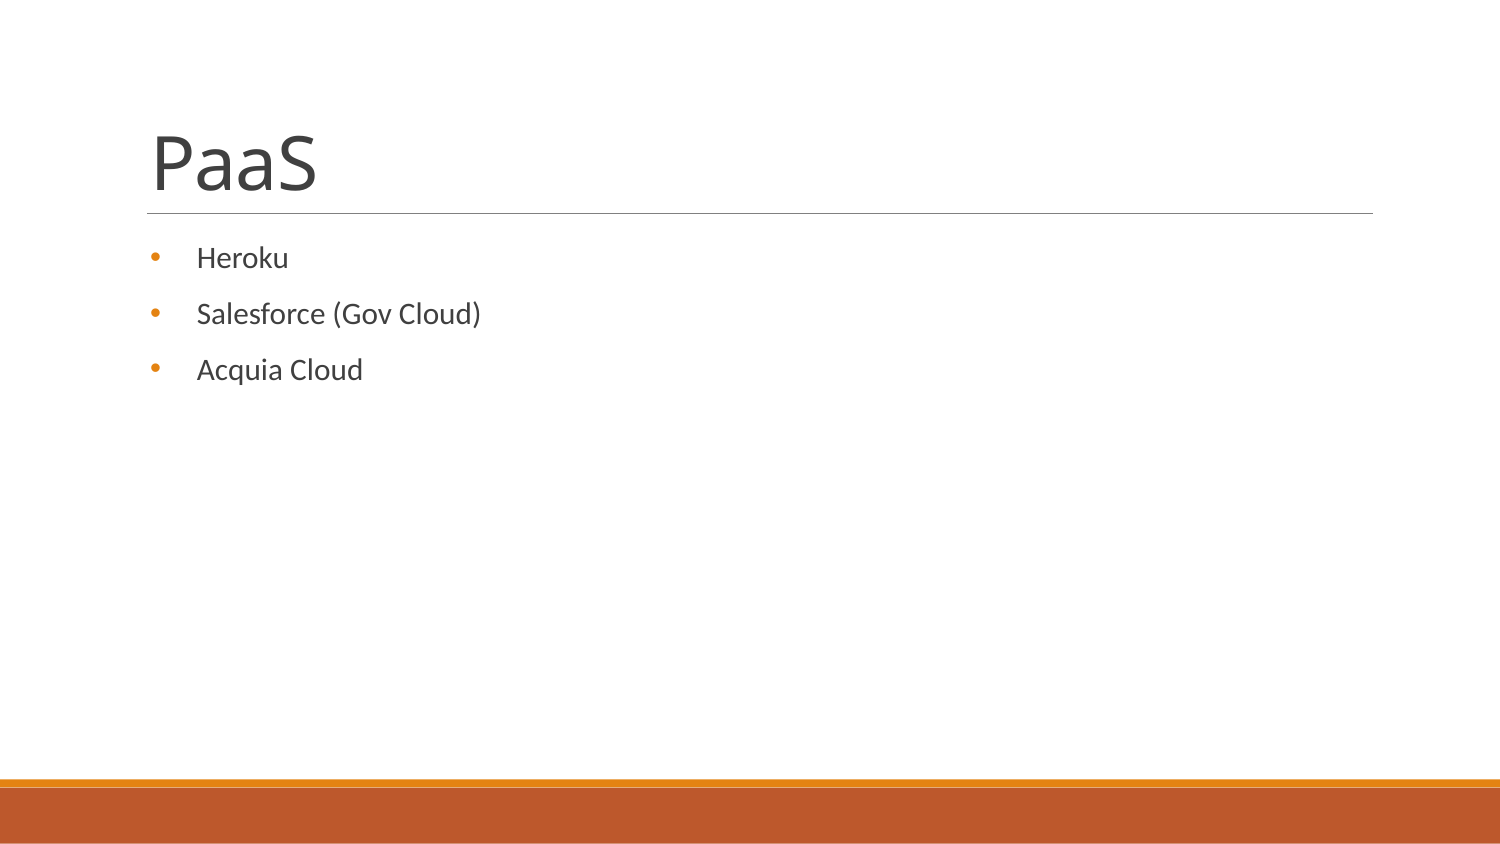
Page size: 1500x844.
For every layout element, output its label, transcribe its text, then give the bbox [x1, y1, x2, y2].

list Heroku Salesforce (Gov Cloud) Acquia Cloud [135, 227, 1373, 723]
title PaaS [135, 35, 1373, 214]
